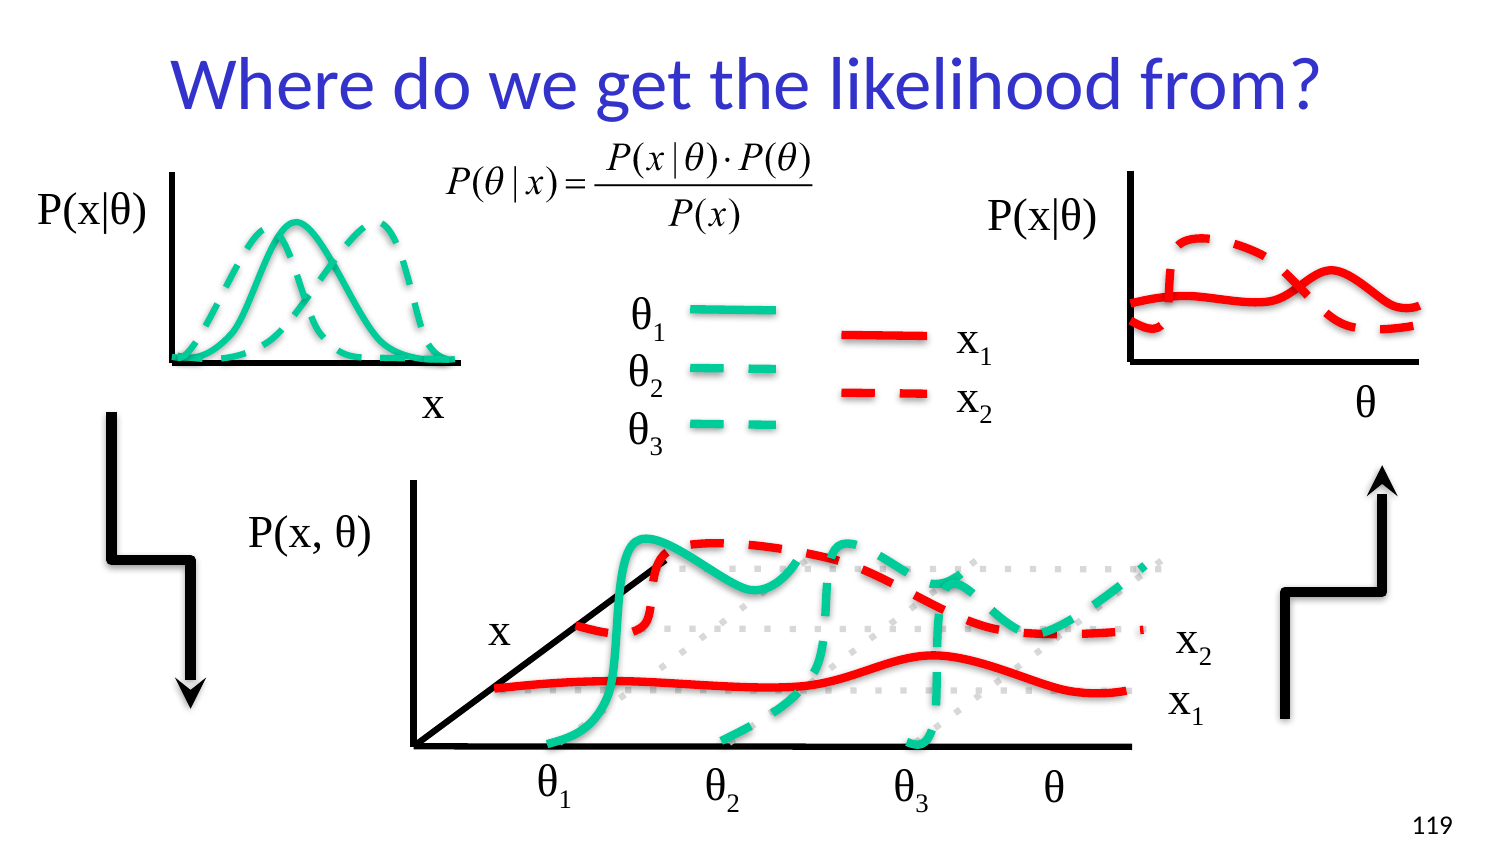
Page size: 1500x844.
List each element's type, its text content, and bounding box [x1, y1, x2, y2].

text_box θ1 [499, 755, 610, 801]
text_box P(x, θ) [218, 494, 401, 552]
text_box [589, 278, 1023, 448]
slide_number ‹#› [1372, 802, 1492, 827]
text_box θ2 [667, 755, 778, 805]
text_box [1206, 543, 1461, 641]
title Where do we get the likelihood from? [112, 0, 1388, 160]
text_box P(x|θ) [0, 171, 170, 229]
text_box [1130, 170, 1420, 363]
picture [439, 129, 816, 239]
text_box θ [1310, 369, 1421, 422]
text_box θ3 [856, 755, 966, 806]
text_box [413, 479, 1162, 748]
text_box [171, 171, 462, 364]
text_box x [385, 365, 481, 423]
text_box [2, 520, 300, 600]
text_box θ [999, 755, 1110, 807]
text_box x2 [1166, 600, 1242, 658]
text_box x1 [1166, 661, 1234, 719]
text_box P(x|θ) [953, 177, 1125, 235]
